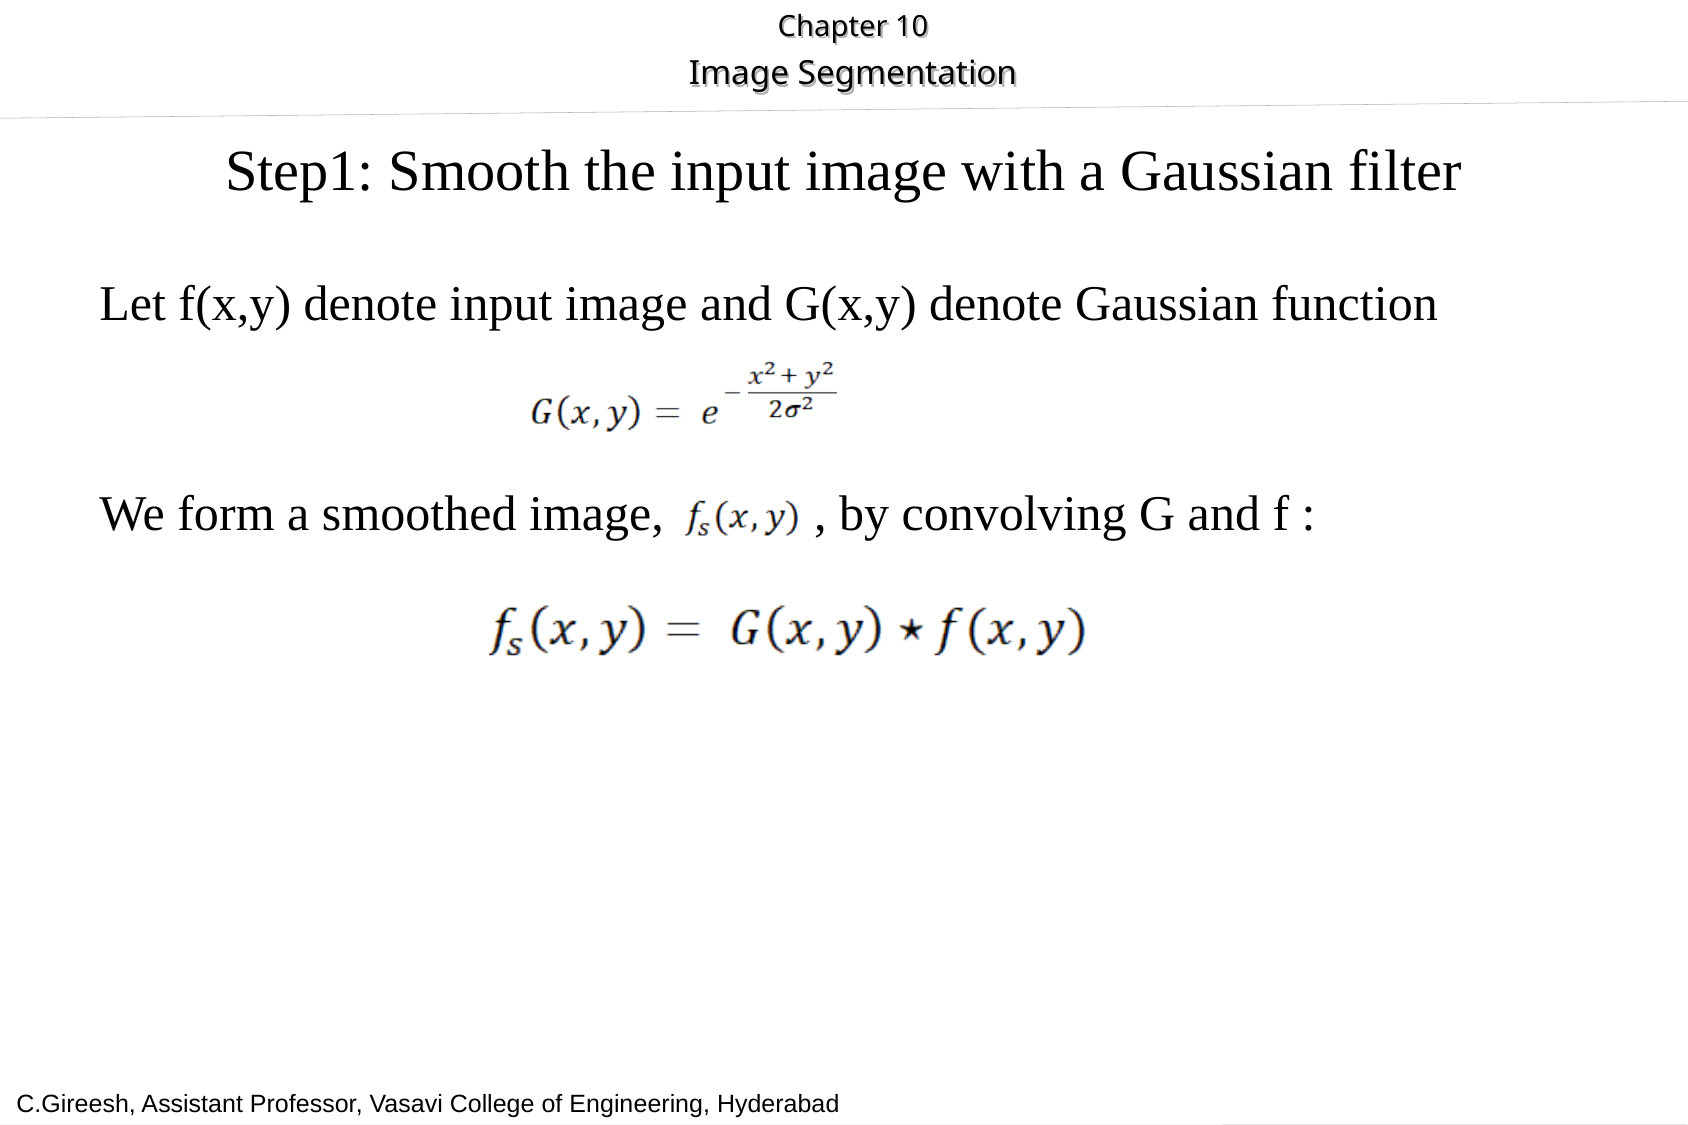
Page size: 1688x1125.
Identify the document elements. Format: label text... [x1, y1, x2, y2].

picture [685, 493, 802, 544]
list Let f(x,y) denote input image and G(x,y) denote Gaussian function We form a smoothed image, , by convolving G and f : [84, 262, 1604, 1005]
picture [530, 359, 839, 440]
picture [489, 597, 1089, 668]
title Step1: Smooth the input image with a Gaussian filter [84, 124, 1604, 233]
